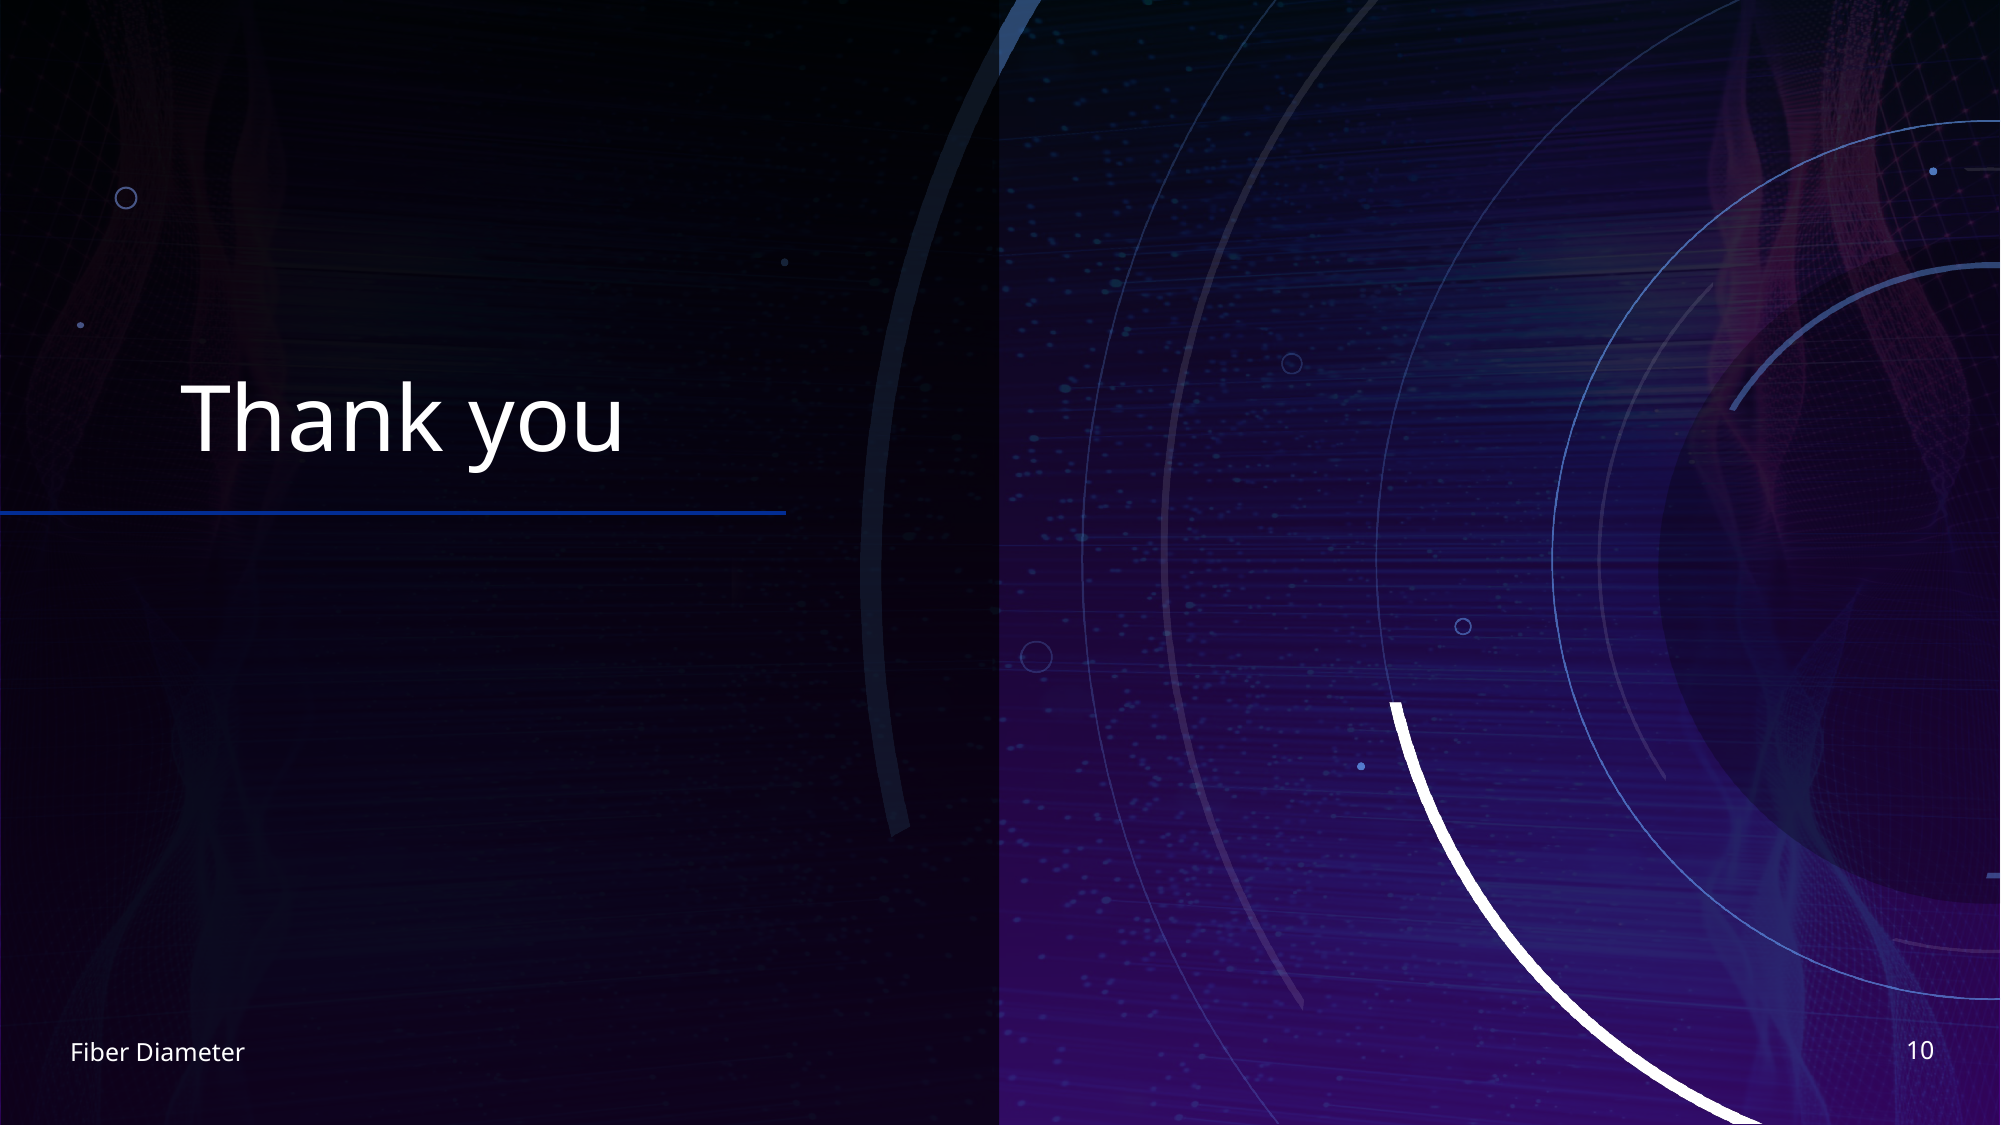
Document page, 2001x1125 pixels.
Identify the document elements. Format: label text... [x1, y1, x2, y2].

footer Fiber Diameter [55, 1023, 731, 1084]
title Thank you [165, 256, 784, 480]
slide_number 10 [1499, 1021, 1950, 1082]
picture [731, 0, 2001, 1124]
